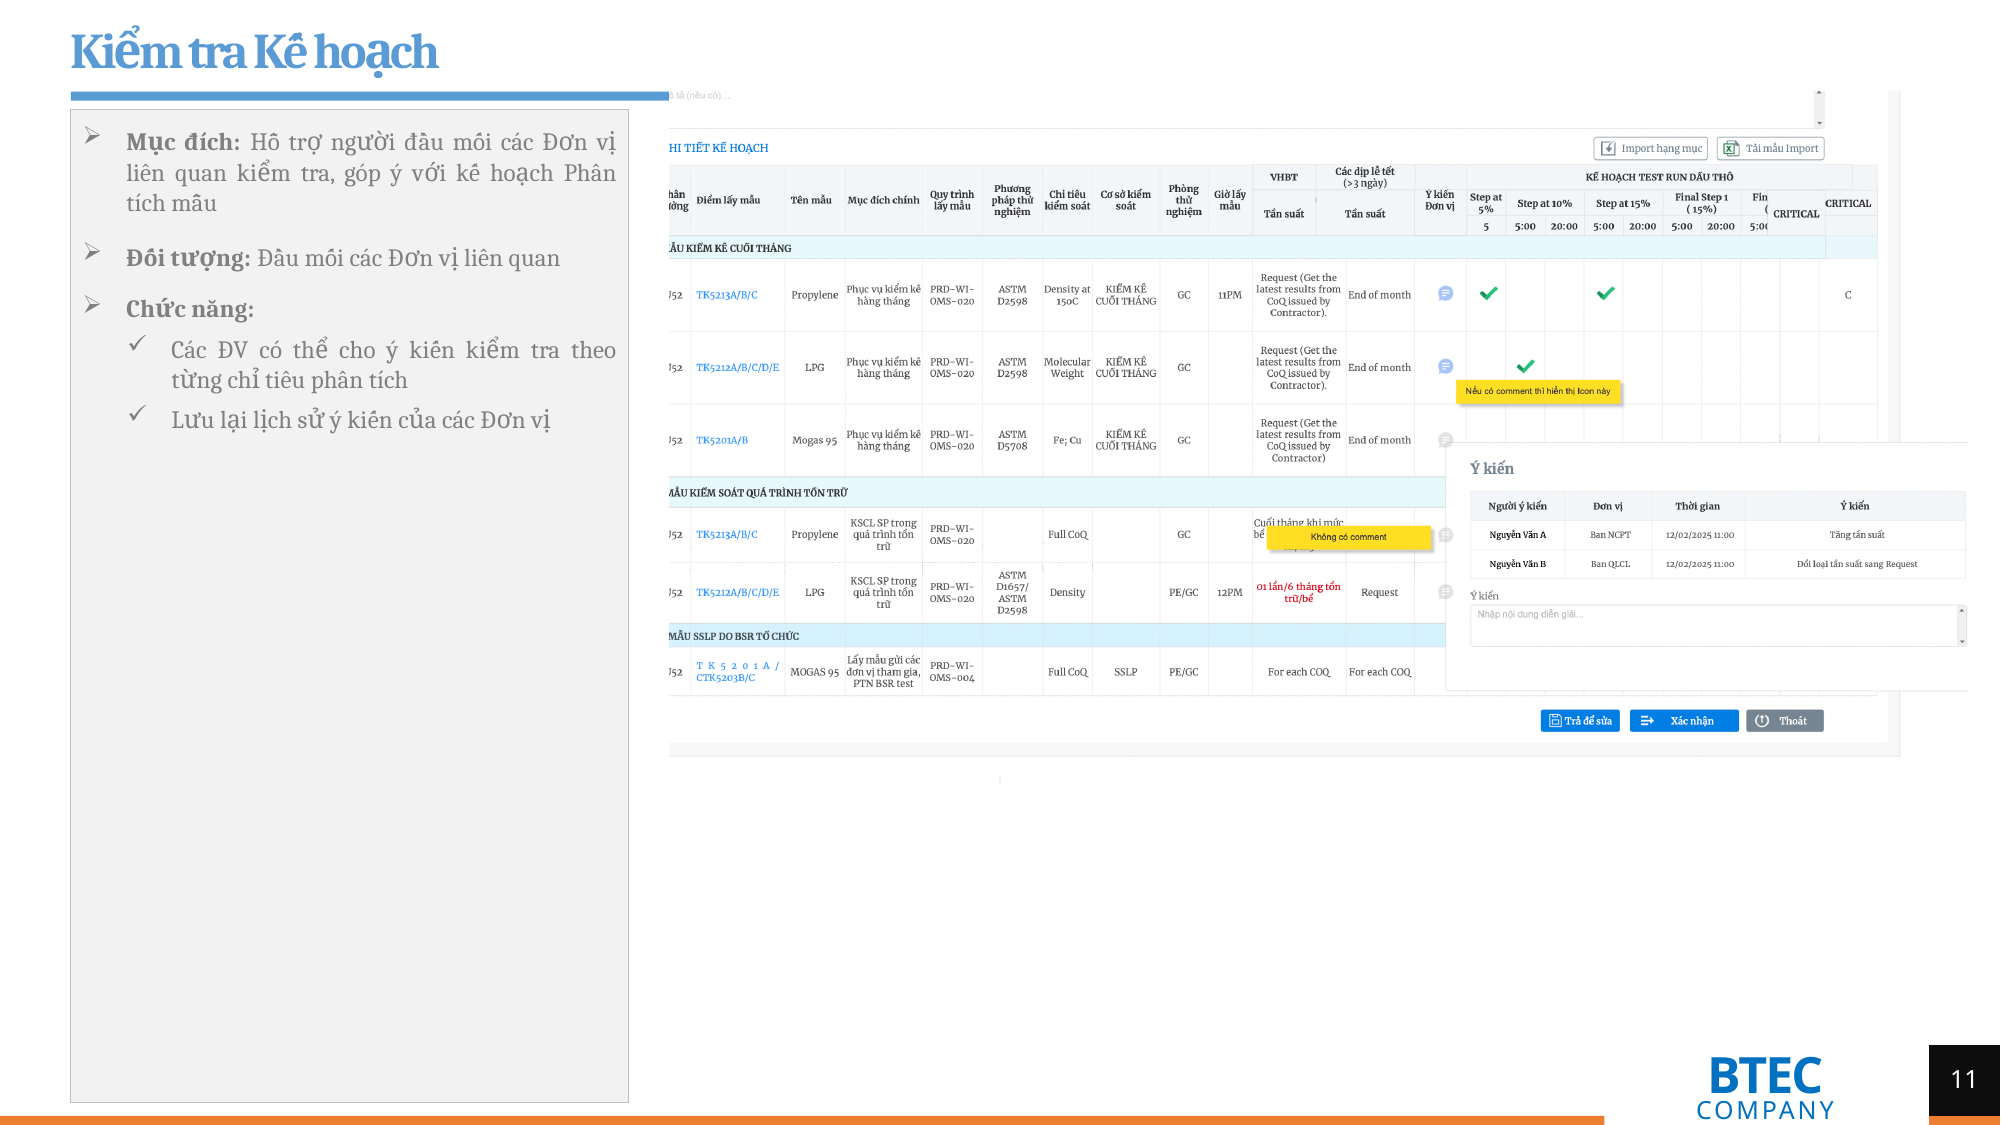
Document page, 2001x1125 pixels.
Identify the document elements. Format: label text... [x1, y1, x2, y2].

slide_number 11 [1929, 1045, 2000, 1115]
text_box Kiểm tra Kế hoạch [70, 8, 1370, 97]
text_box BTEC COMPANY [1636, 1064, 1894, 1124]
text_box [1928, 1115, 2000, 1125]
list Mục đích: Hỗ trợ người đầu mối các Đơn vị liên quan kiểm tra, góp ý với kế hoạch Phân tích mẫu Đối tượng: Đầu mối các Đơn vị liên quan Chức năng: Các ĐV có thể cho ý kiến kiểm tra theo từng chỉ tiêu phân tích Lưu lại lịch sử ý kiến của các Đơn vị [70, 109, 629, 1103]
picture [669, 91, 1968, 775]
text_box [0, 1115, 1605, 1125]
text_box [70, 97, 669, 102]
